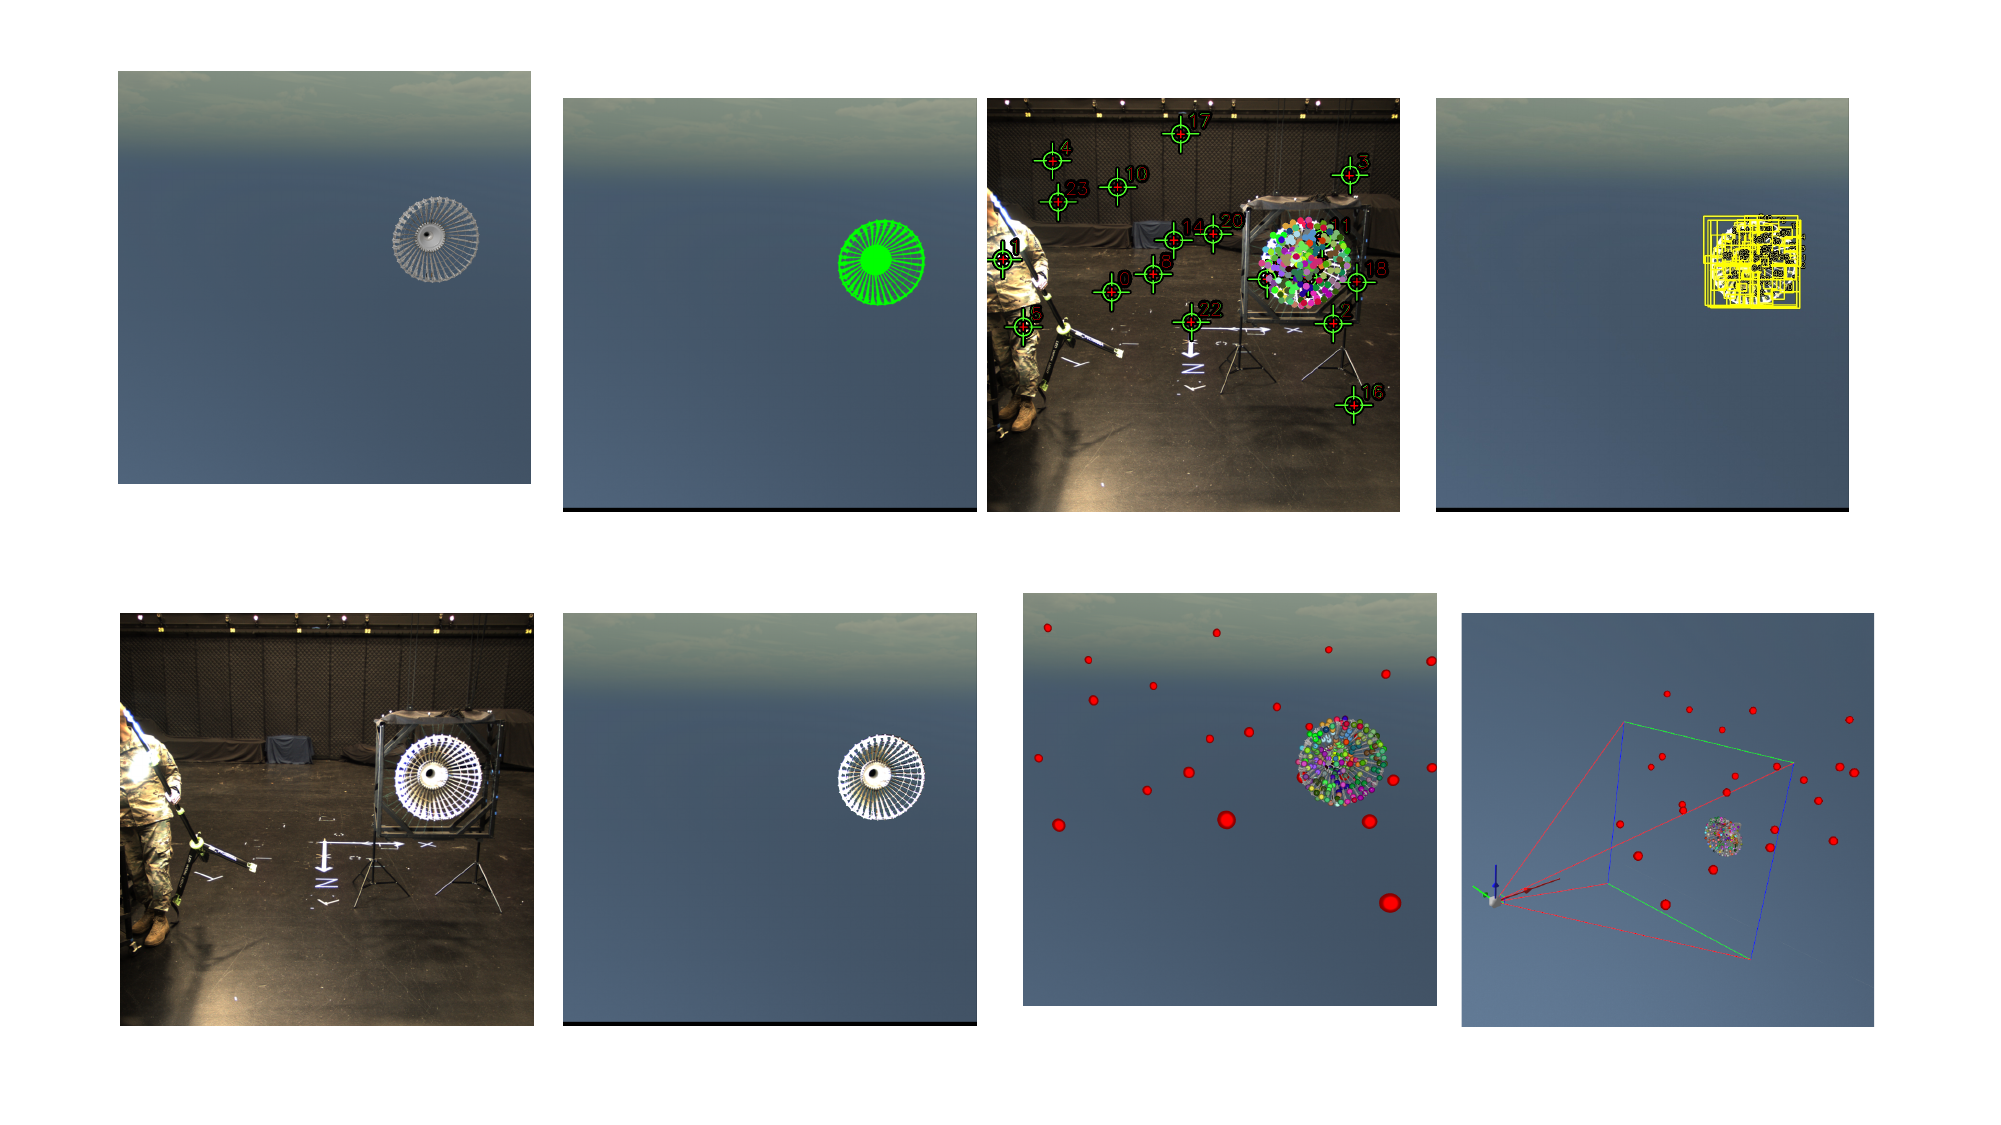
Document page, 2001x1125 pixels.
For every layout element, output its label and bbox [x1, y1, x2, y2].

picture [117, 70, 532, 485]
picture [1461, 613, 1875, 1027]
picture [563, 613, 977, 1027]
picture [120, 613, 534, 1027]
picture [1023, 592, 1437, 1007]
picture [1435, 98, 1850, 512]
picture [563, 98, 977, 512]
picture [986, 98, 1401, 512]
